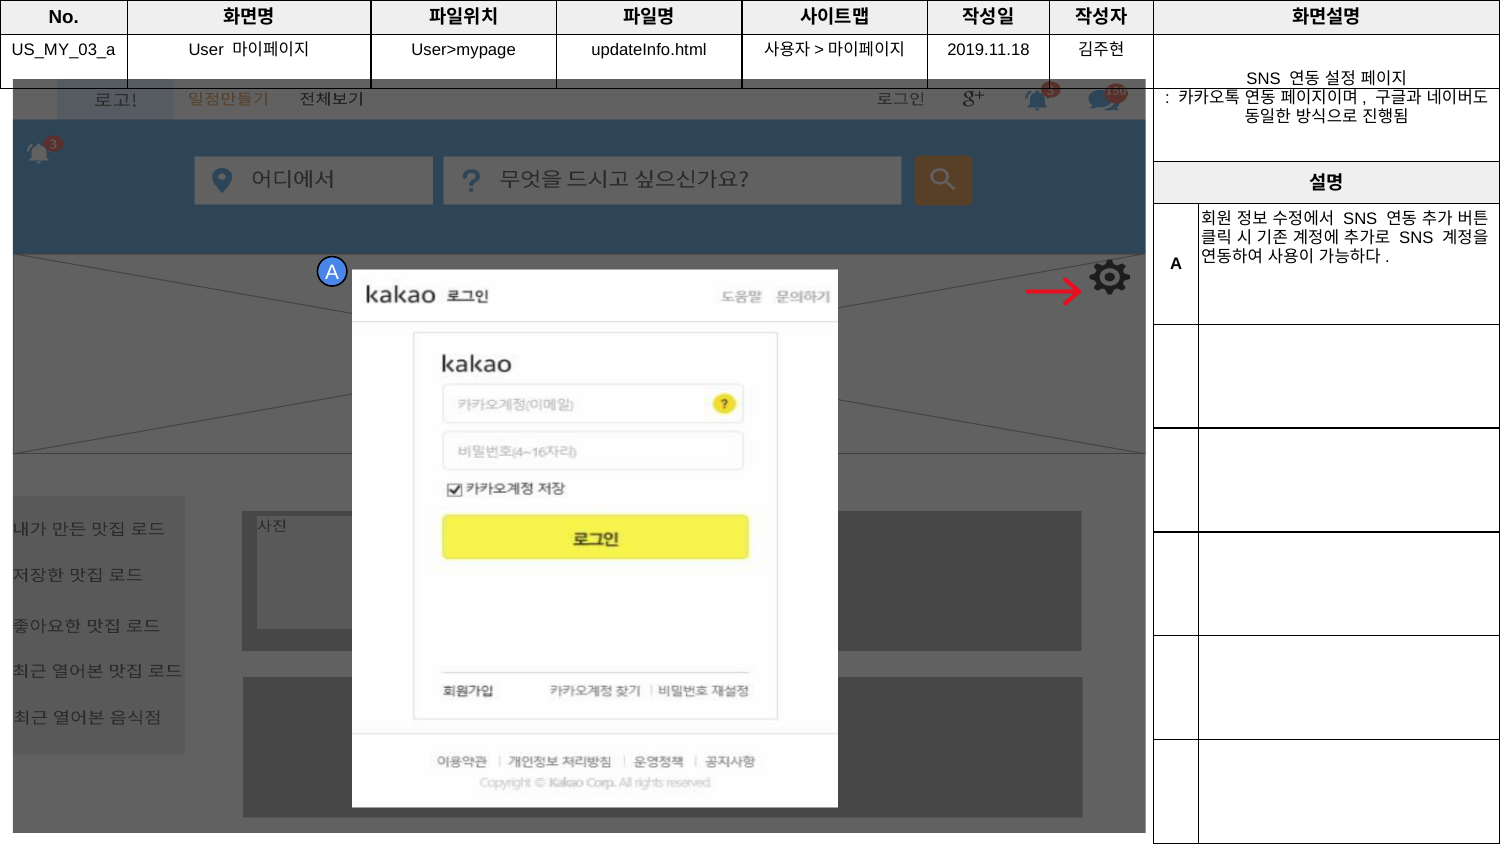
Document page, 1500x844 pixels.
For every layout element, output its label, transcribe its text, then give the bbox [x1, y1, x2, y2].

table_cell [1154, 636, 1198, 739]
table_cell User 마이페이지 [128, 35, 370, 78]
table_cell [1199, 533, 1499, 635]
table_cell [1154, 429, 1198, 531]
table_header 파일명 [557, 1, 741, 34]
table_cell [1199, 636, 1499, 739]
table_cell [1154, 325, 1198, 427]
table_cell [1199, 740, 1499, 843]
table_cell US_MY_03_a [1, 35, 127, 88]
table_cell [1199, 429, 1499, 531]
table_header 파일위치 [372, 1, 556, 34]
table_cell User>mypage [372, 35, 556, 78]
table_cell updateInfo.html [557, 35, 741, 78]
table_cell A [1154, 204, 1198, 324]
table_header 화면설명 [1154, 1, 1499, 34]
table_cell 김주현 [1050, 35, 1153, 88]
table_cell 사용자>마이페이지 [743, 35, 927, 78]
table_cell [1199, 325, 1499, 427]
table_cell 회원 정보 수정에서 SNS 연동 추가 버튼 클릭 시 기존 계정에 추가로 SNS 계정을 연동하여 사용이 가능하다. [1199, 204, 1499, 324]
table_cell [1154, 740, 1198, 843]
table_header SNS 연동 설정 페이지 : 카카오톡 연동 페이지이며, 구글과 네이버도 동일한 방식으로 진행됨 [1154, 35, 1499, 161]
table_header No. [1, 1, 127, 34]
table_header 작성자 [1050, 1, 1153, 34]
table_cell [1154, 533, 1198, 635]
table_header 사이트맵 [743, 1, 927, 34]
table_header 화면명 [128, 1, 370, 34]
picture [12, 79, 1146, 833]
table_header 작성일 [928, 1, 1049, 34]
table_cell 설명 [1154, 162, 1499, 203]
table_cell 2019.11.18 [928, 35, 1049, 78]
